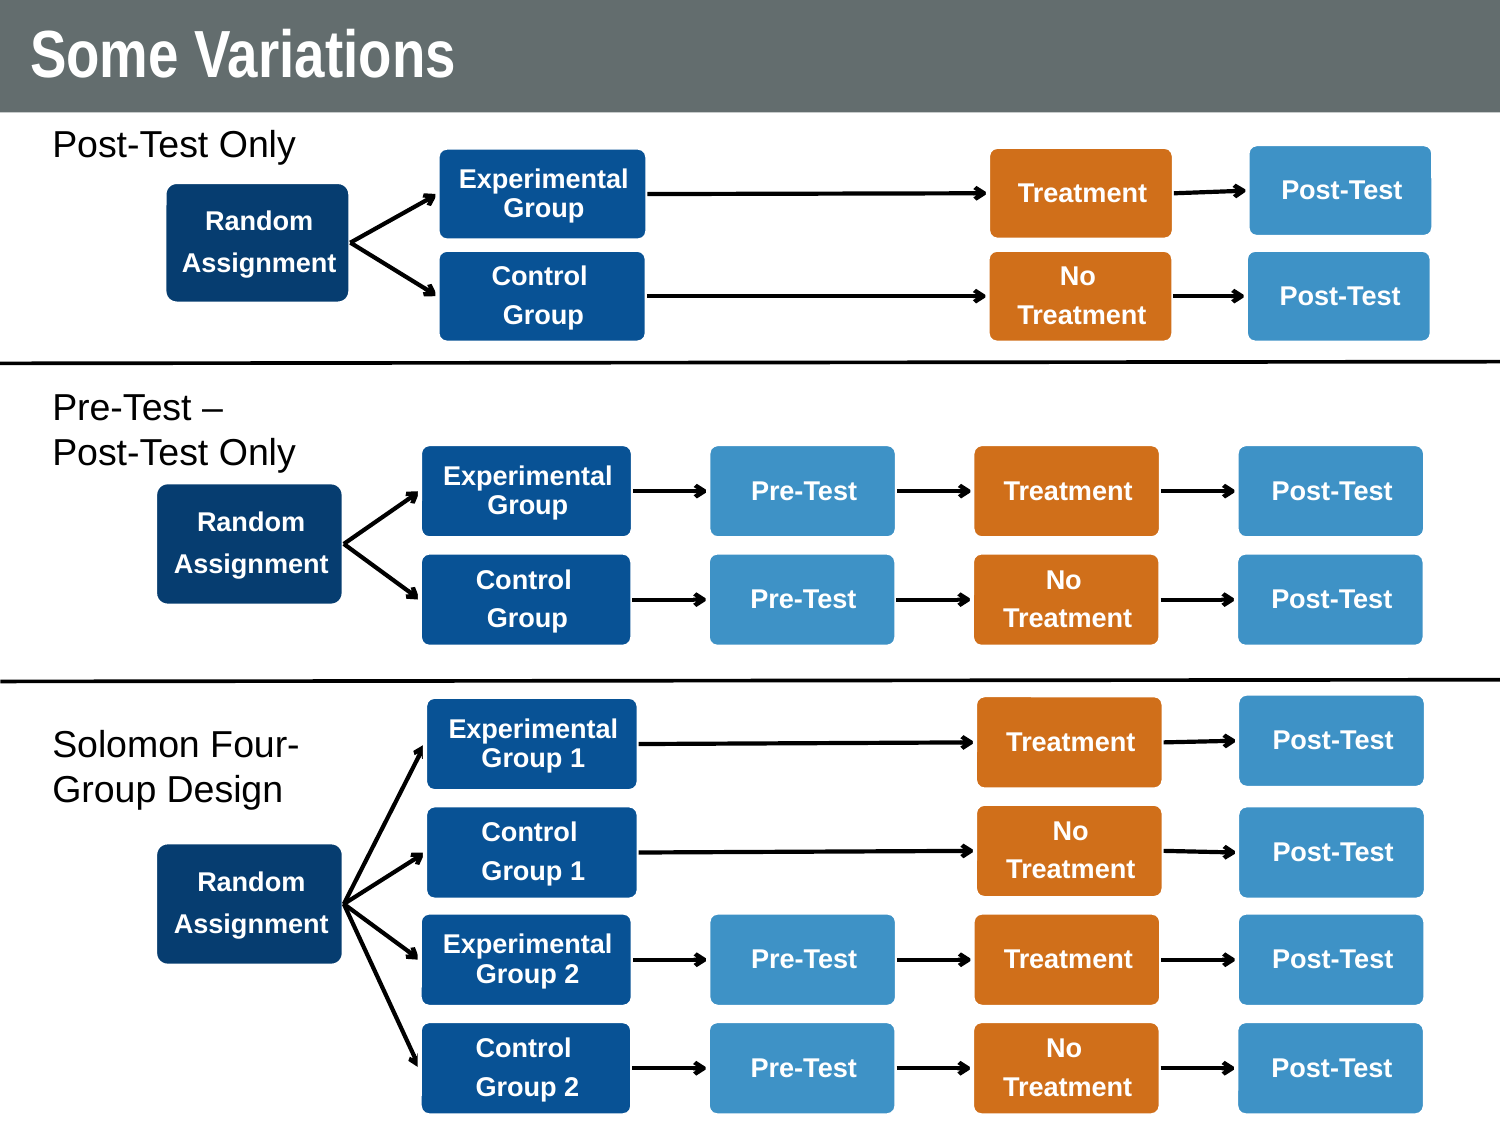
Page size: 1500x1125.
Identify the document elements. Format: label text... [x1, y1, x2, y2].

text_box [147, 142, 1434, 344]
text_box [154, 397, 1427, 678]
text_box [154, 693, 1427, 1118]
text_box Solomon Four-Group Design [37, 712, 149, 818]
title Some Variations [0, 0, 1500, 117]
text_box Pre-Test – Post-Test Only [37, 375, 325, 481]
text_box Post-Test Only [37, 112, 325, 173]
